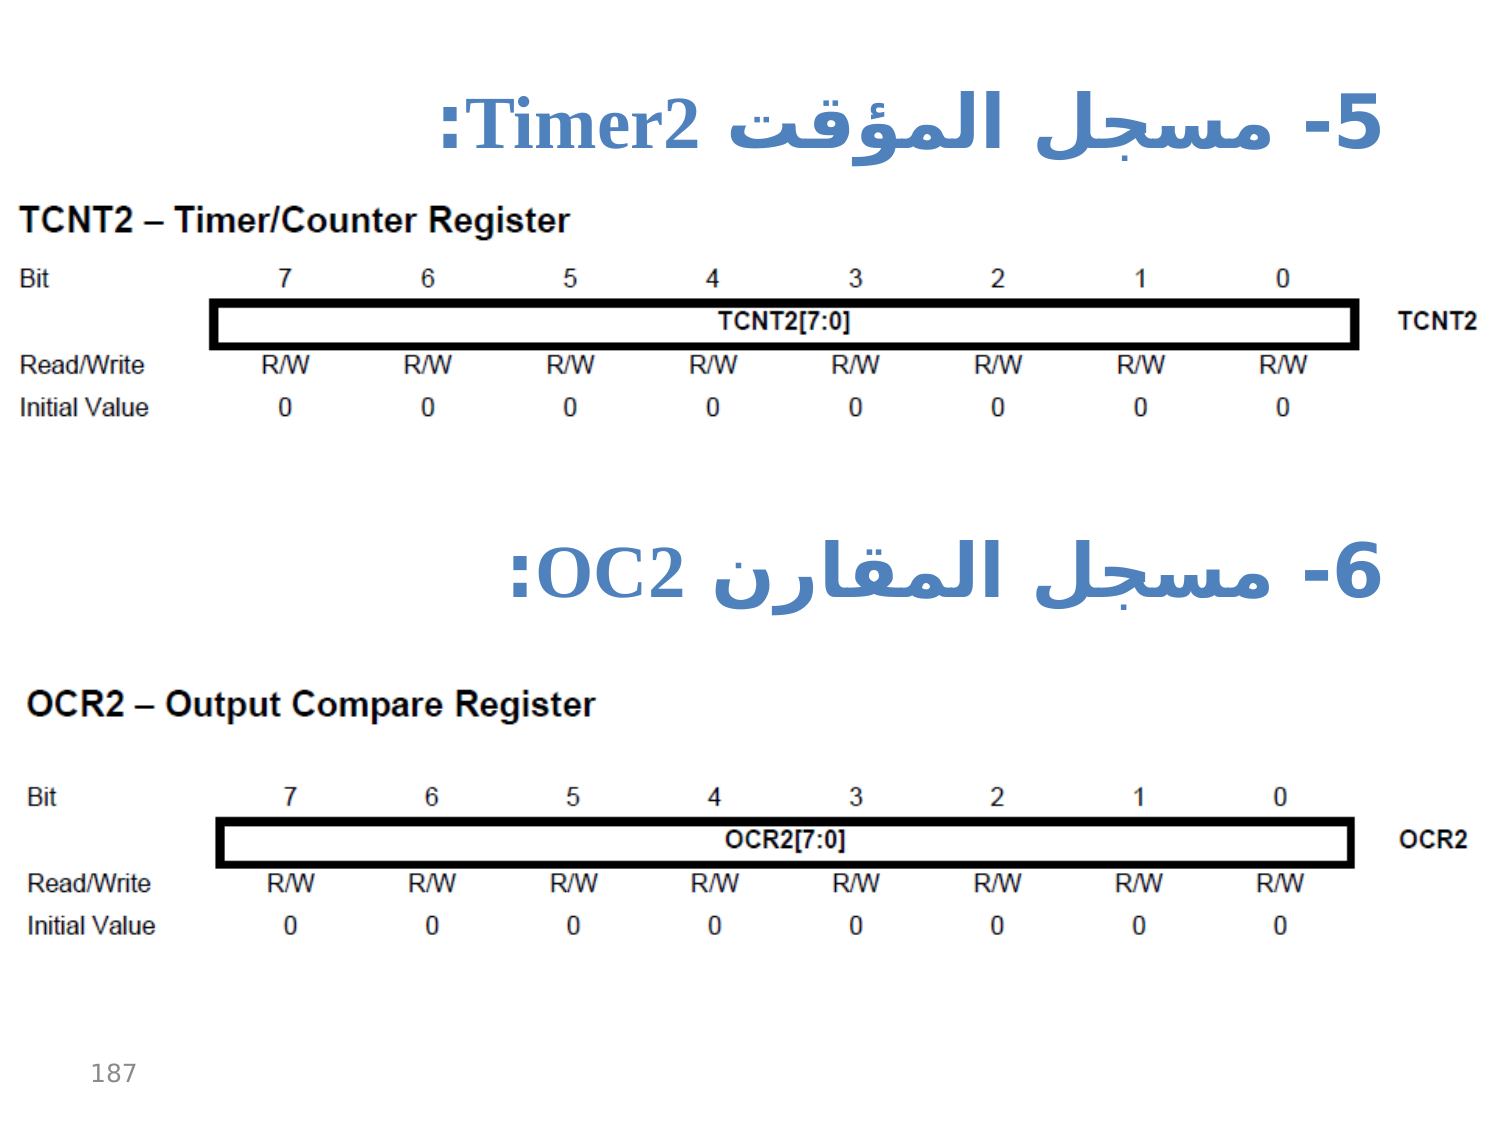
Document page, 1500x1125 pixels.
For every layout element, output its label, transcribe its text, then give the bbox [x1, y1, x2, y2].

picture [2, 173, 1491, 437]
picture [2, 654, 1487, 960]
slide_number 187 [75, 1042, 425, 1103]
text_box 6- مسجل المقارن OC2: [93, 515, 1400, 620]
text_box 5- مسجل المؤقت Timer2: [94, 66, 1401, 172]
